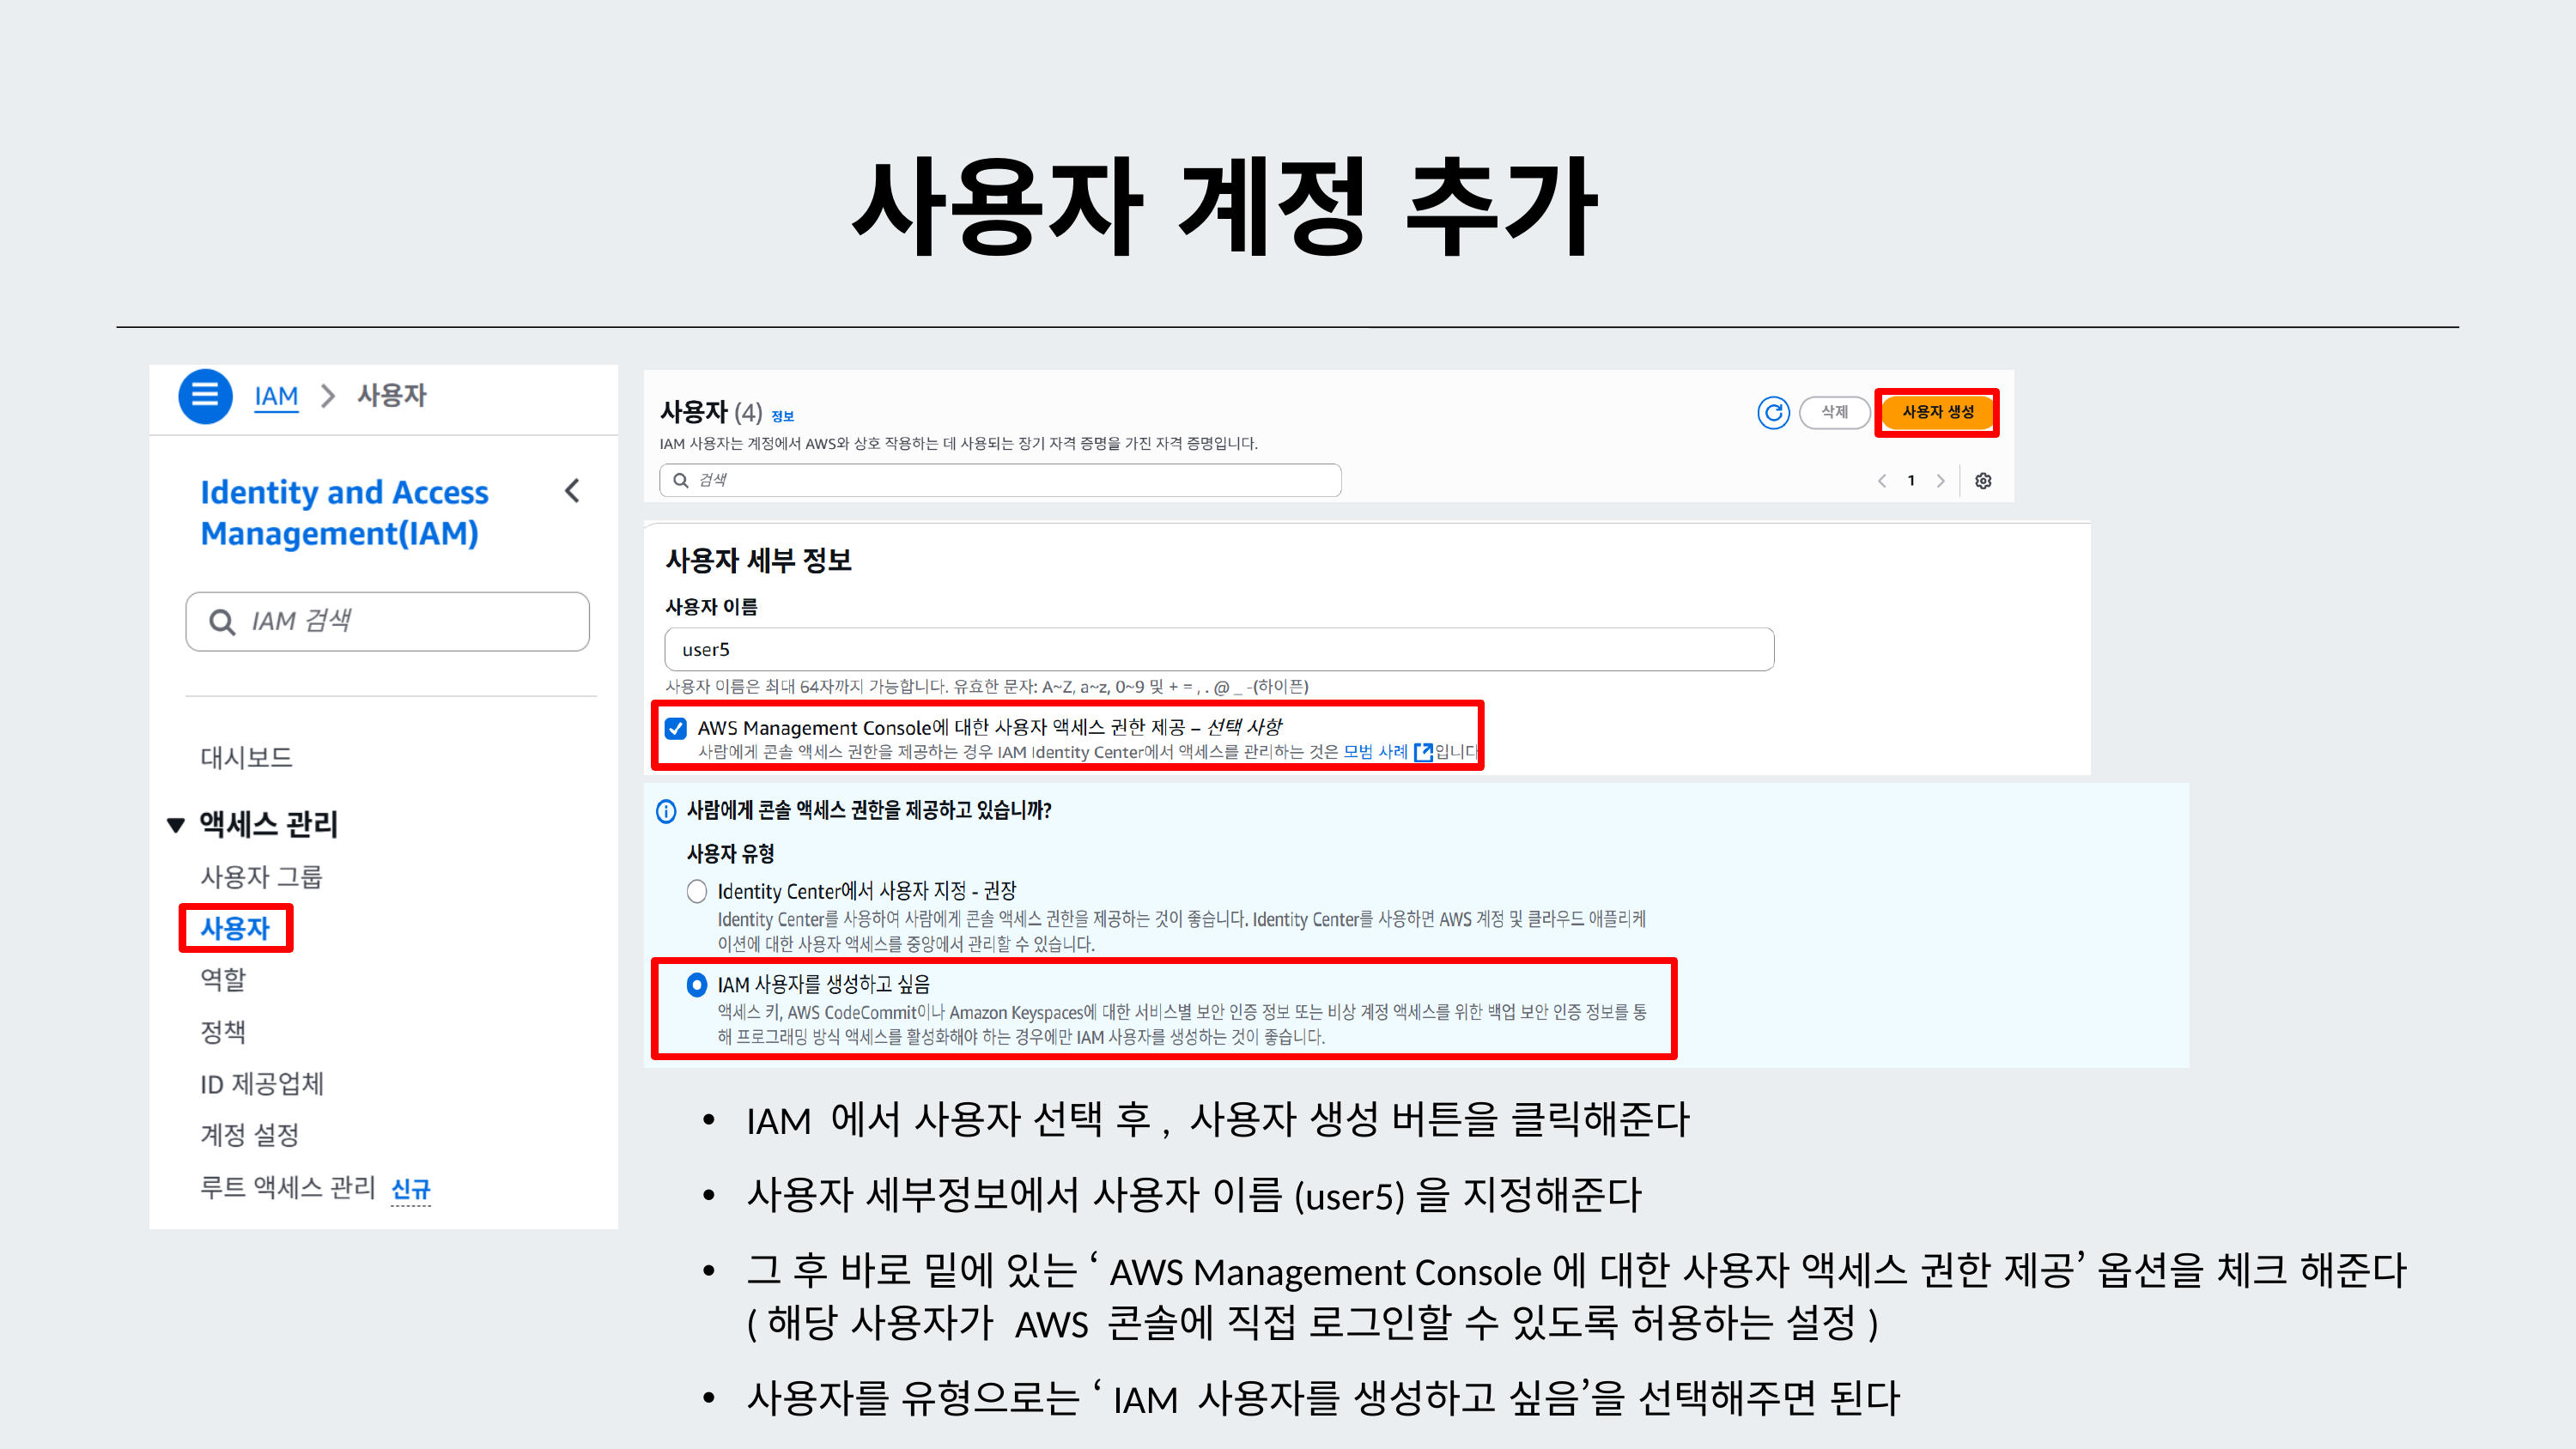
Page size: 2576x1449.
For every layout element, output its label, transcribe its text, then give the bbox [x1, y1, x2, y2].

picture [643, 519, 2091, 775]
picture [149, 365, 618, 1229]
picture [643, 369, 2014, 502]
picture [643, 783, 2190, 1068]
text_box IAM 에서 사용자 선택 후, 사용자 생성 버튼을 클릭해준다 사용자 세부정보에서 사용자 이름(user5)을 지정해준다 그 후 바로 밑에 있는 ‘AWS Management Console에 대한 사용자 액세스 권한 제공’ 옵션을 체크 해준다 (해당 사용자가 AWS 콘솔에 직접 로그인할 수 있도록 허용하는 설정) 사용자를 유형으로는 ‘IAM 사용자를 생성하고 싶음’을 선택해주면 된다 [689, 1088, 2433, 1428]
text_box 사용자 계정 추가 [837, 132, 1717, 275]
